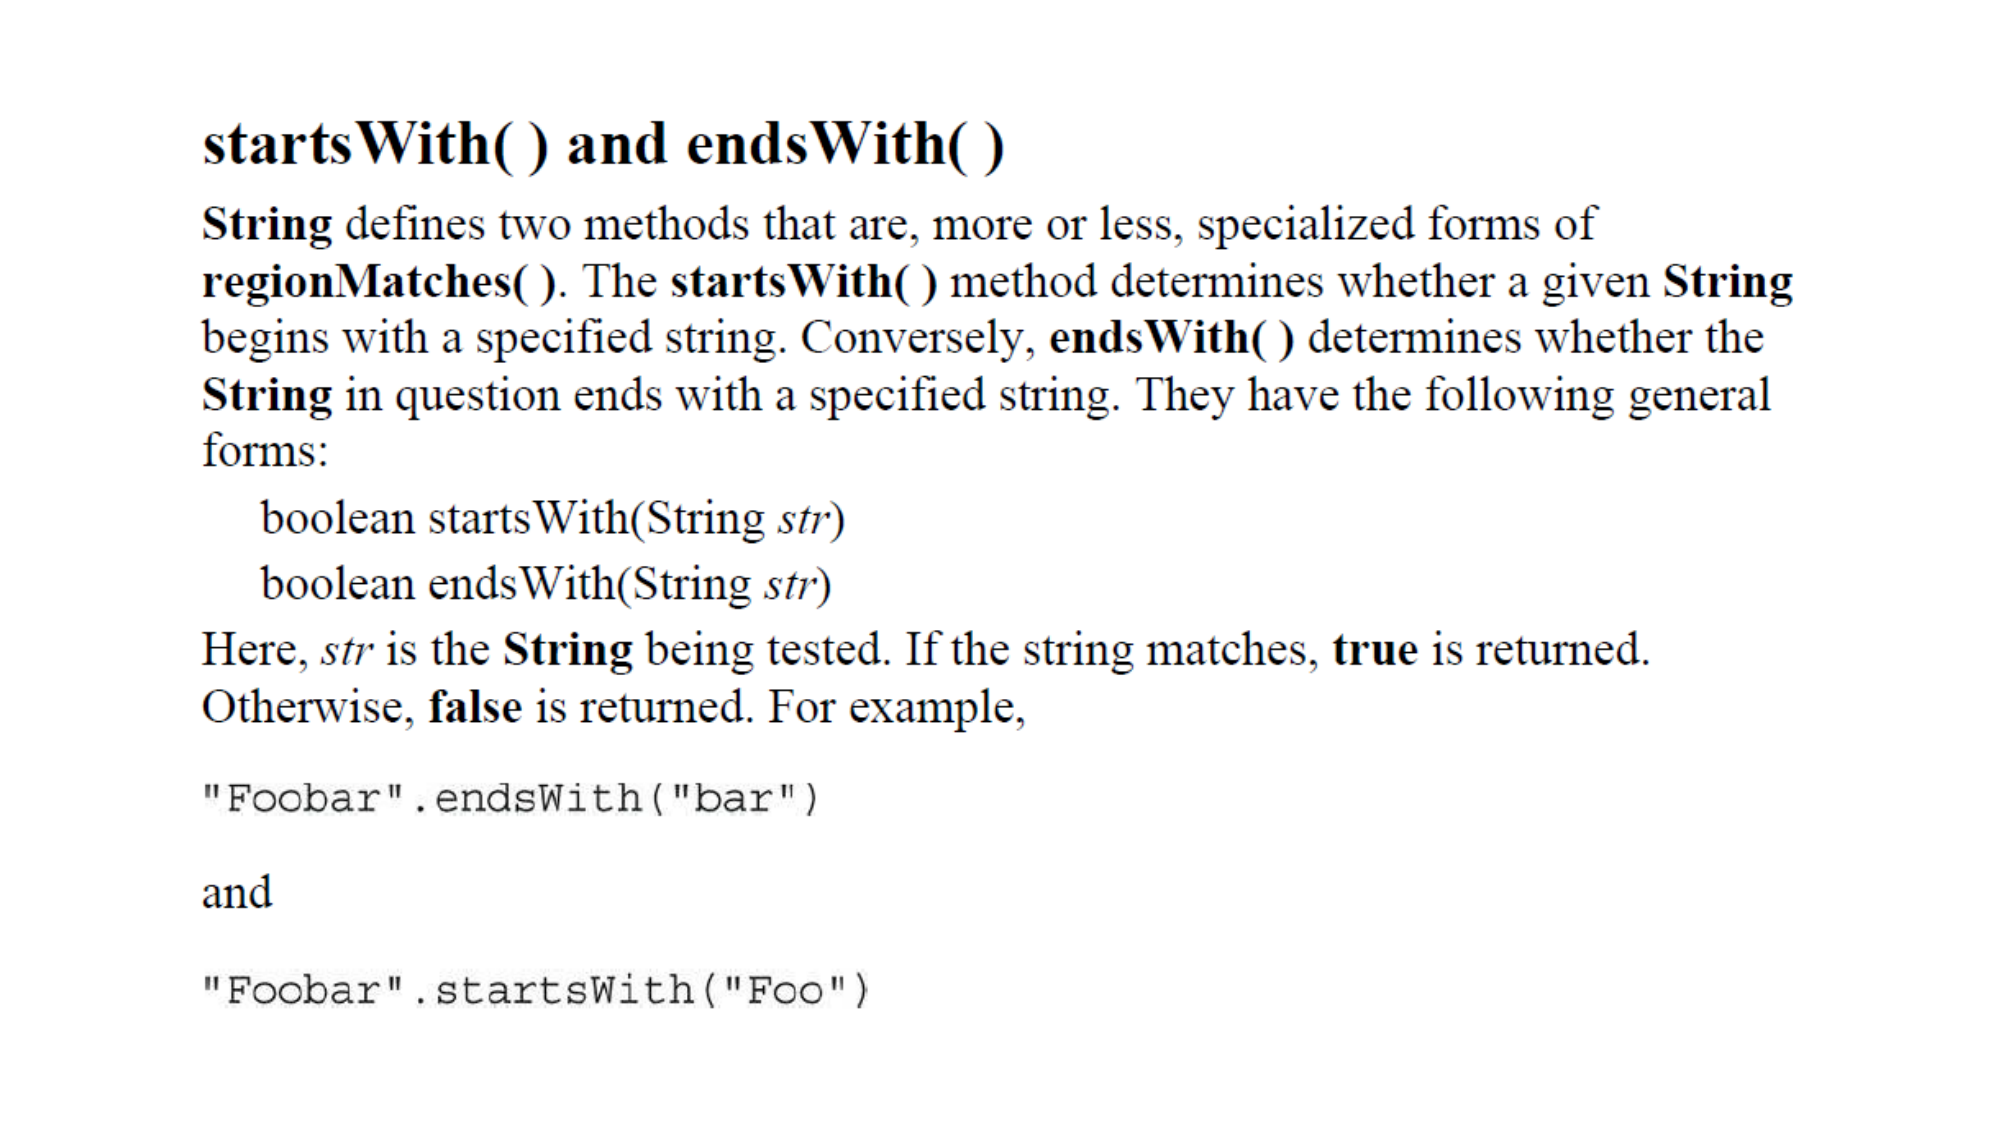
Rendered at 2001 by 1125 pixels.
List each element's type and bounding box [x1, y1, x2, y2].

picture [194, 105, 1806, 1020]
